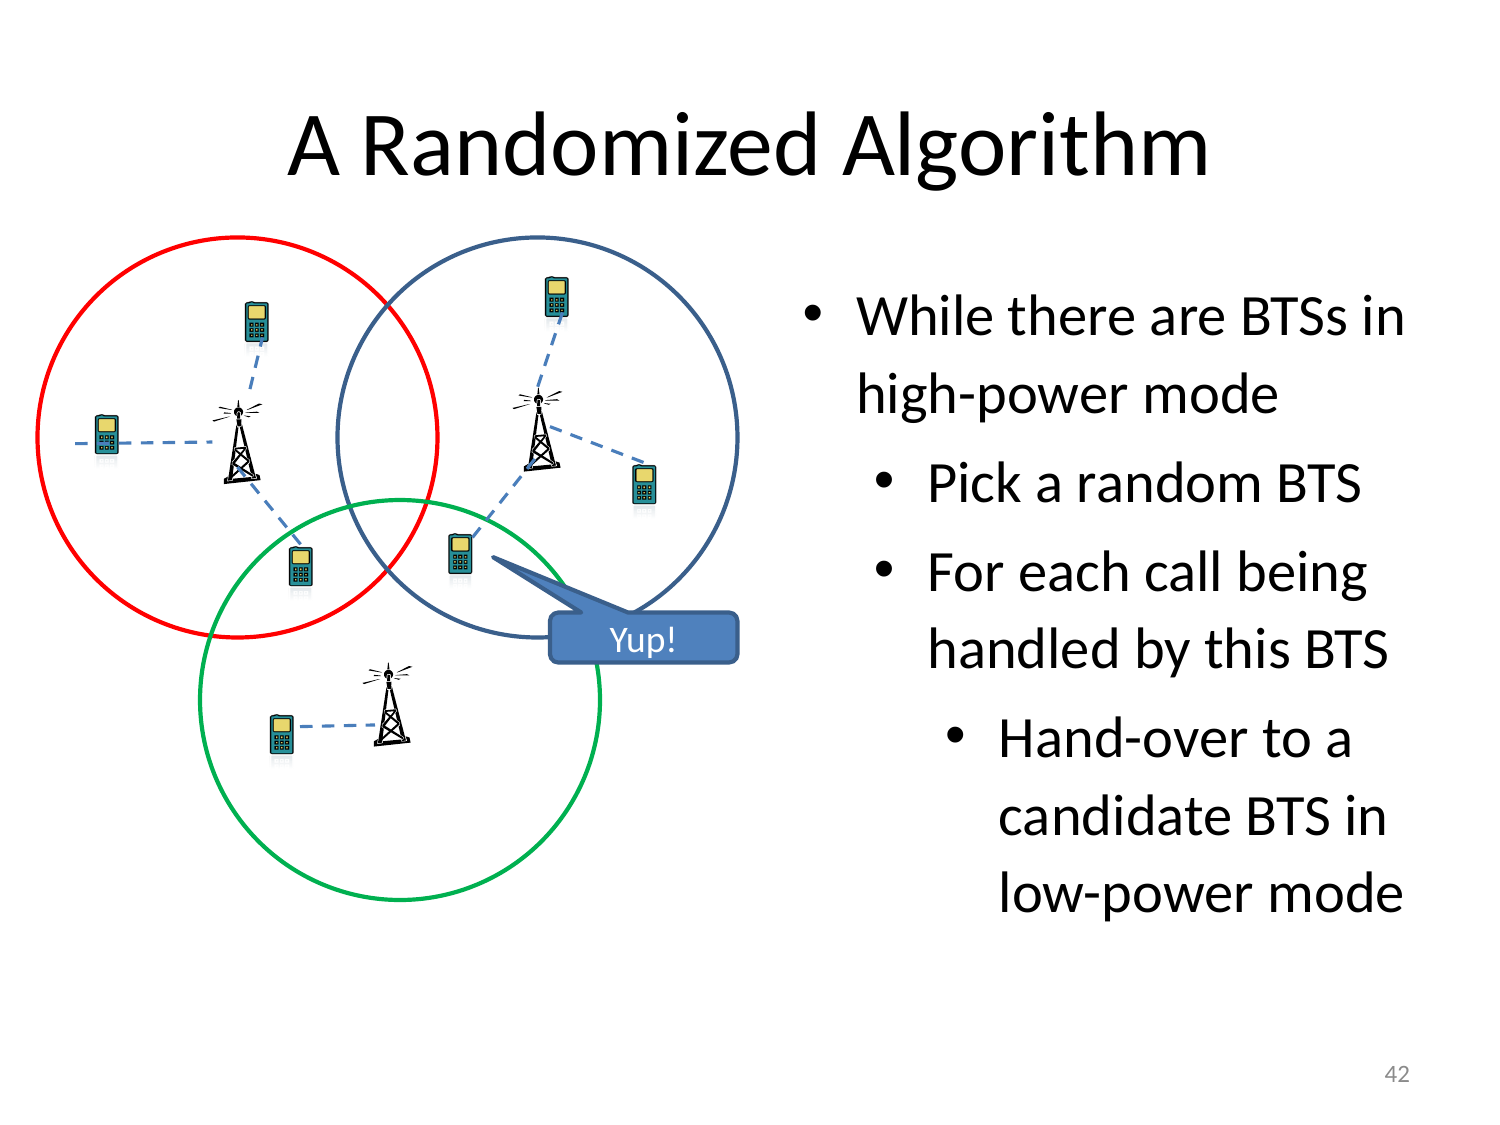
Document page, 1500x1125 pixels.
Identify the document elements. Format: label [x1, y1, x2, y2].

picture [612, 462, 676, 526]
text_box [787, 262, 1425, 1005]
picture [428, 531, 492, 595]
picture [524, 274, 588, 338]
picture [362, 662, 413, 747]
title [75, 45, 1425, 233]
list [512, 387, 563, 472]
picture [249, 712, 313, 776]
picture [212, 399, 263, 485]
picture [224, 299, 288, 363]
slide_number [1074, 1042, 1425, 1103]
picture [268, 543, 332, 607]
text_box [35, 235, 740, 903]
picture [74, 412, 138, 476]
